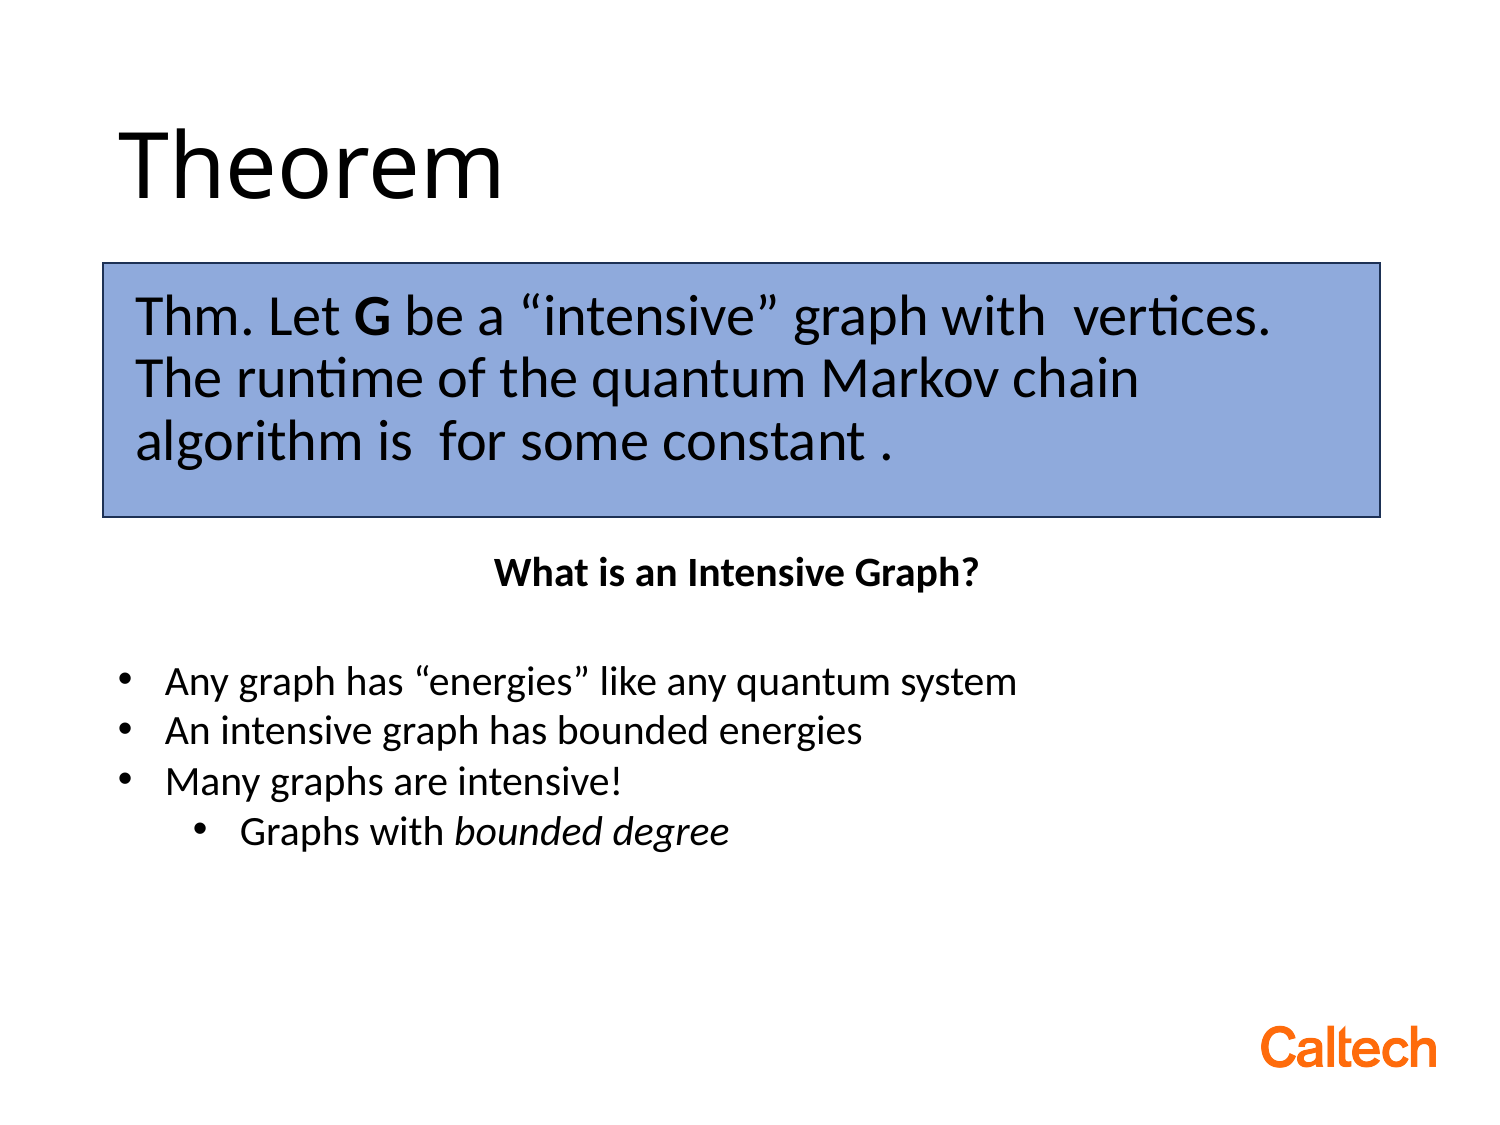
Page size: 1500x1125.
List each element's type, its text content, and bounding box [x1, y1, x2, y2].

picture [1261, 1025, 1436, 1068]
text_box Any graph has “energies” like any quantum system An intensive graph has bounded energies Many graphs are intensive! Graphs with bounded degree [103, 645, 1199, 861]
text_box What is an Intensive Graph? [479, 537, 1021, 603]
text_box [102, 262, 1381, 518]
title Theorem [103, 59, 1397, 278]
